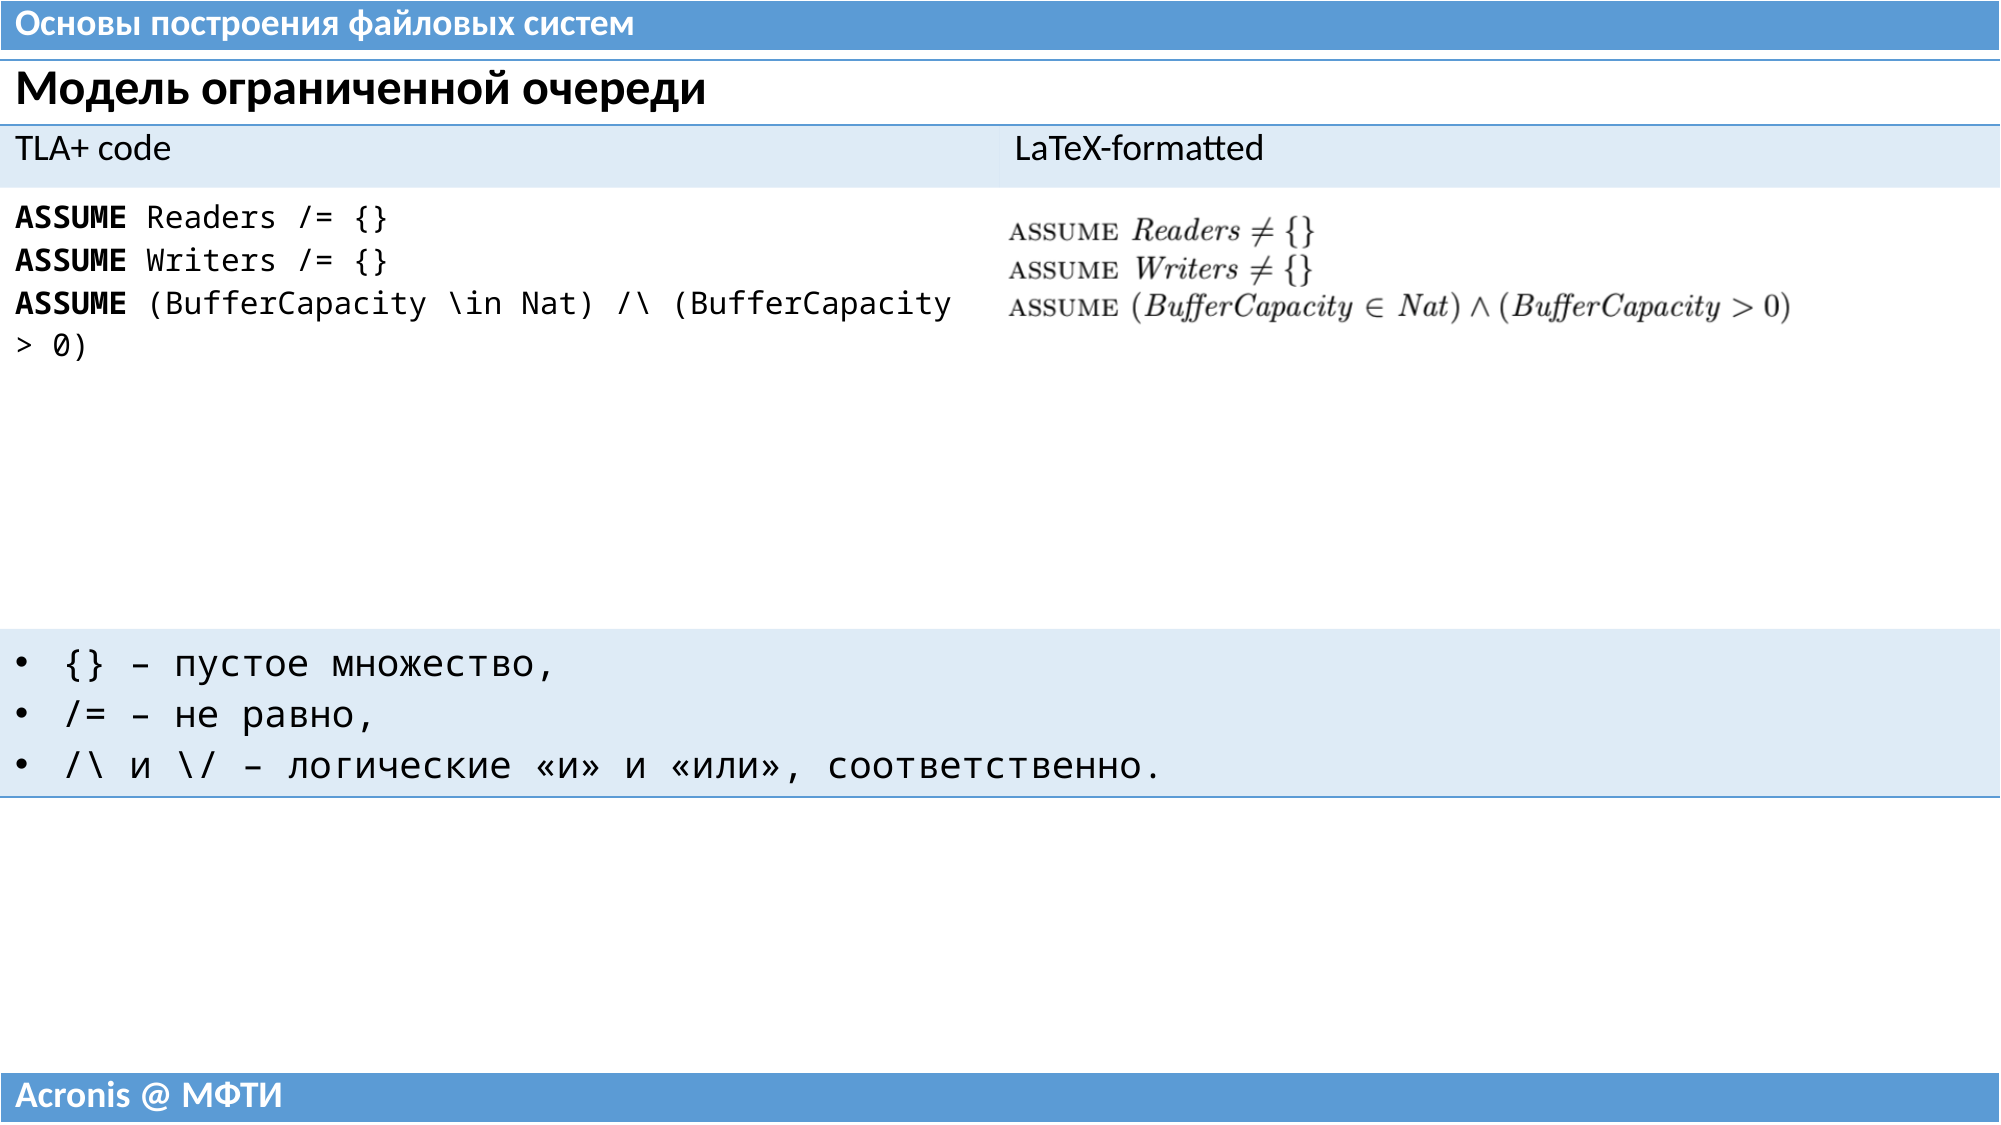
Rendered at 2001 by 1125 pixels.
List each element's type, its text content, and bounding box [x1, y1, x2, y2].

table_cell LaTeX-formatted [1000, 126, 2000, 188]
table_header Acronis @ МФТИ [1, 1073, 1999, 1122]
table_header Модель ограниченной очереди [0, 61, 2000, 124]
table_cell {} – пустое множество, /= – не равно, /\ и \/ – логические «и» и «или», соответственно. [0, 629, 2000, 796]
table_cell [1000, 188, 2000, 629]
table_cell ASSUME Readers /= {} ASSUME Writers /= {} ASSUME (BufferCapacity \in Nat) /\ (BufferCapacity > 0) [0, 188, 1000, 629]
table_header Основы построения файловых систем [1, 1, 1999, 50]
picture [999, 208, 1803, 342]
table_cell TLA+ code [0, 126, 1000, 188]
